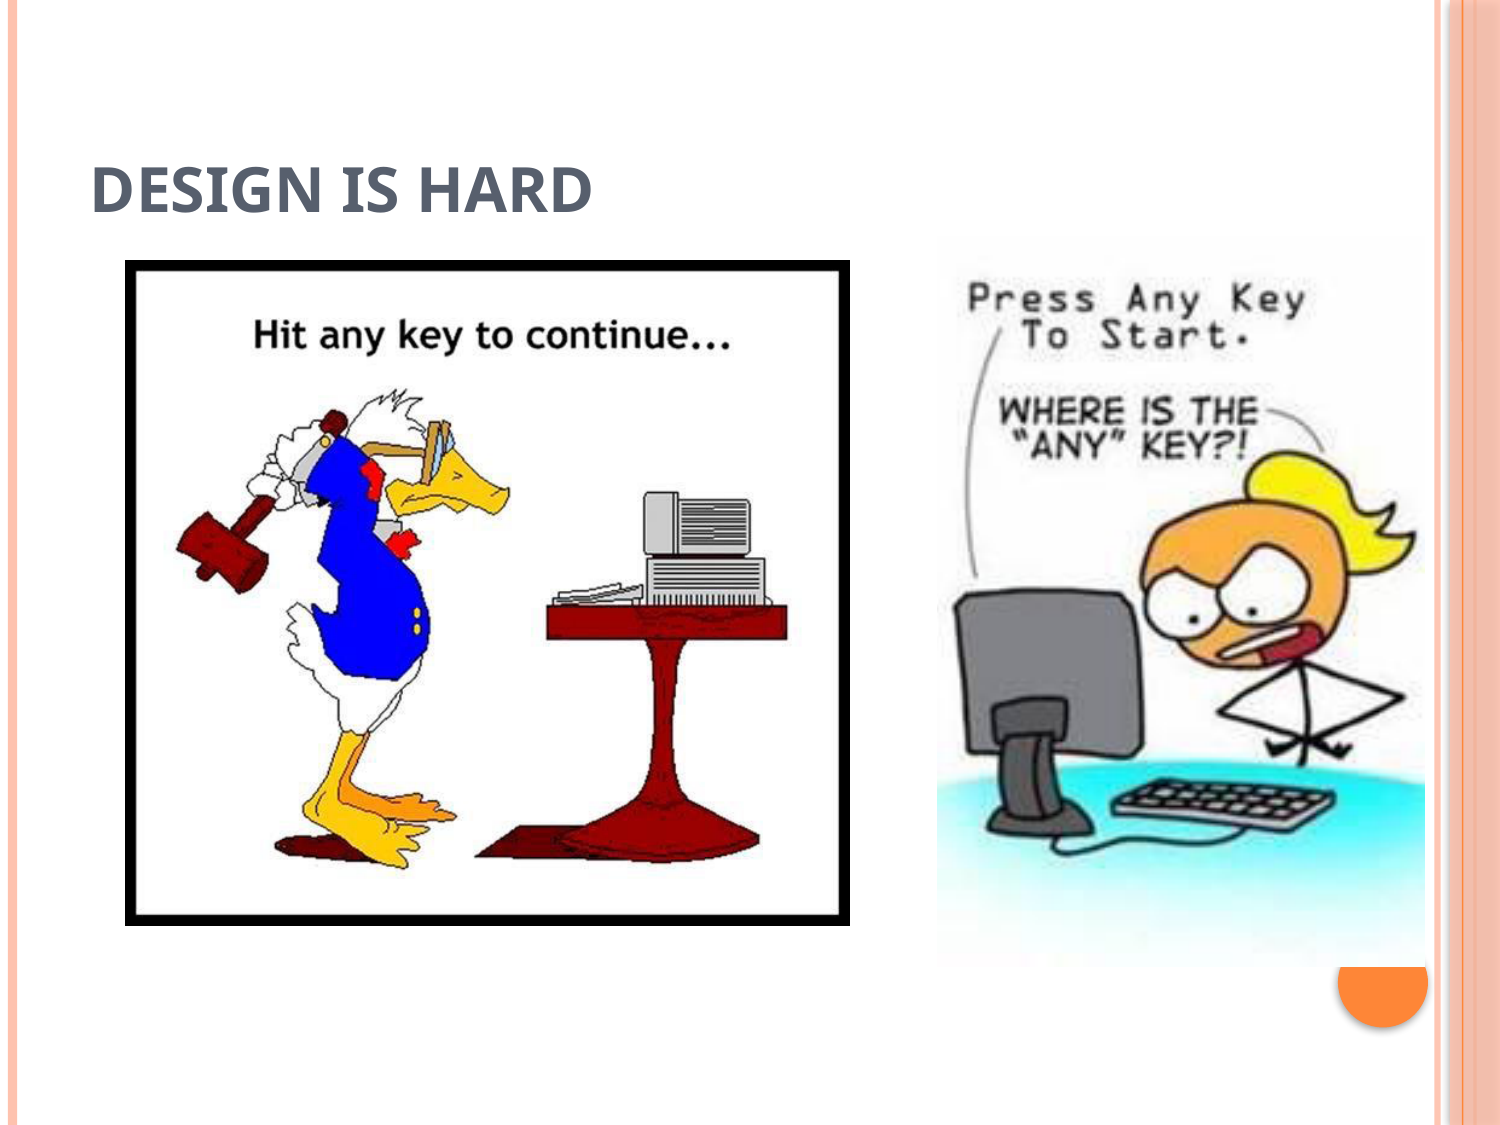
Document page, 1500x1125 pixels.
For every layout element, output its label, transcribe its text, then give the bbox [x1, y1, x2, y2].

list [124, 259, 851, 927]
title DESIGN IS HARD [75, 45, 1300, 233]
picture [936, 235, 1426, 967]
